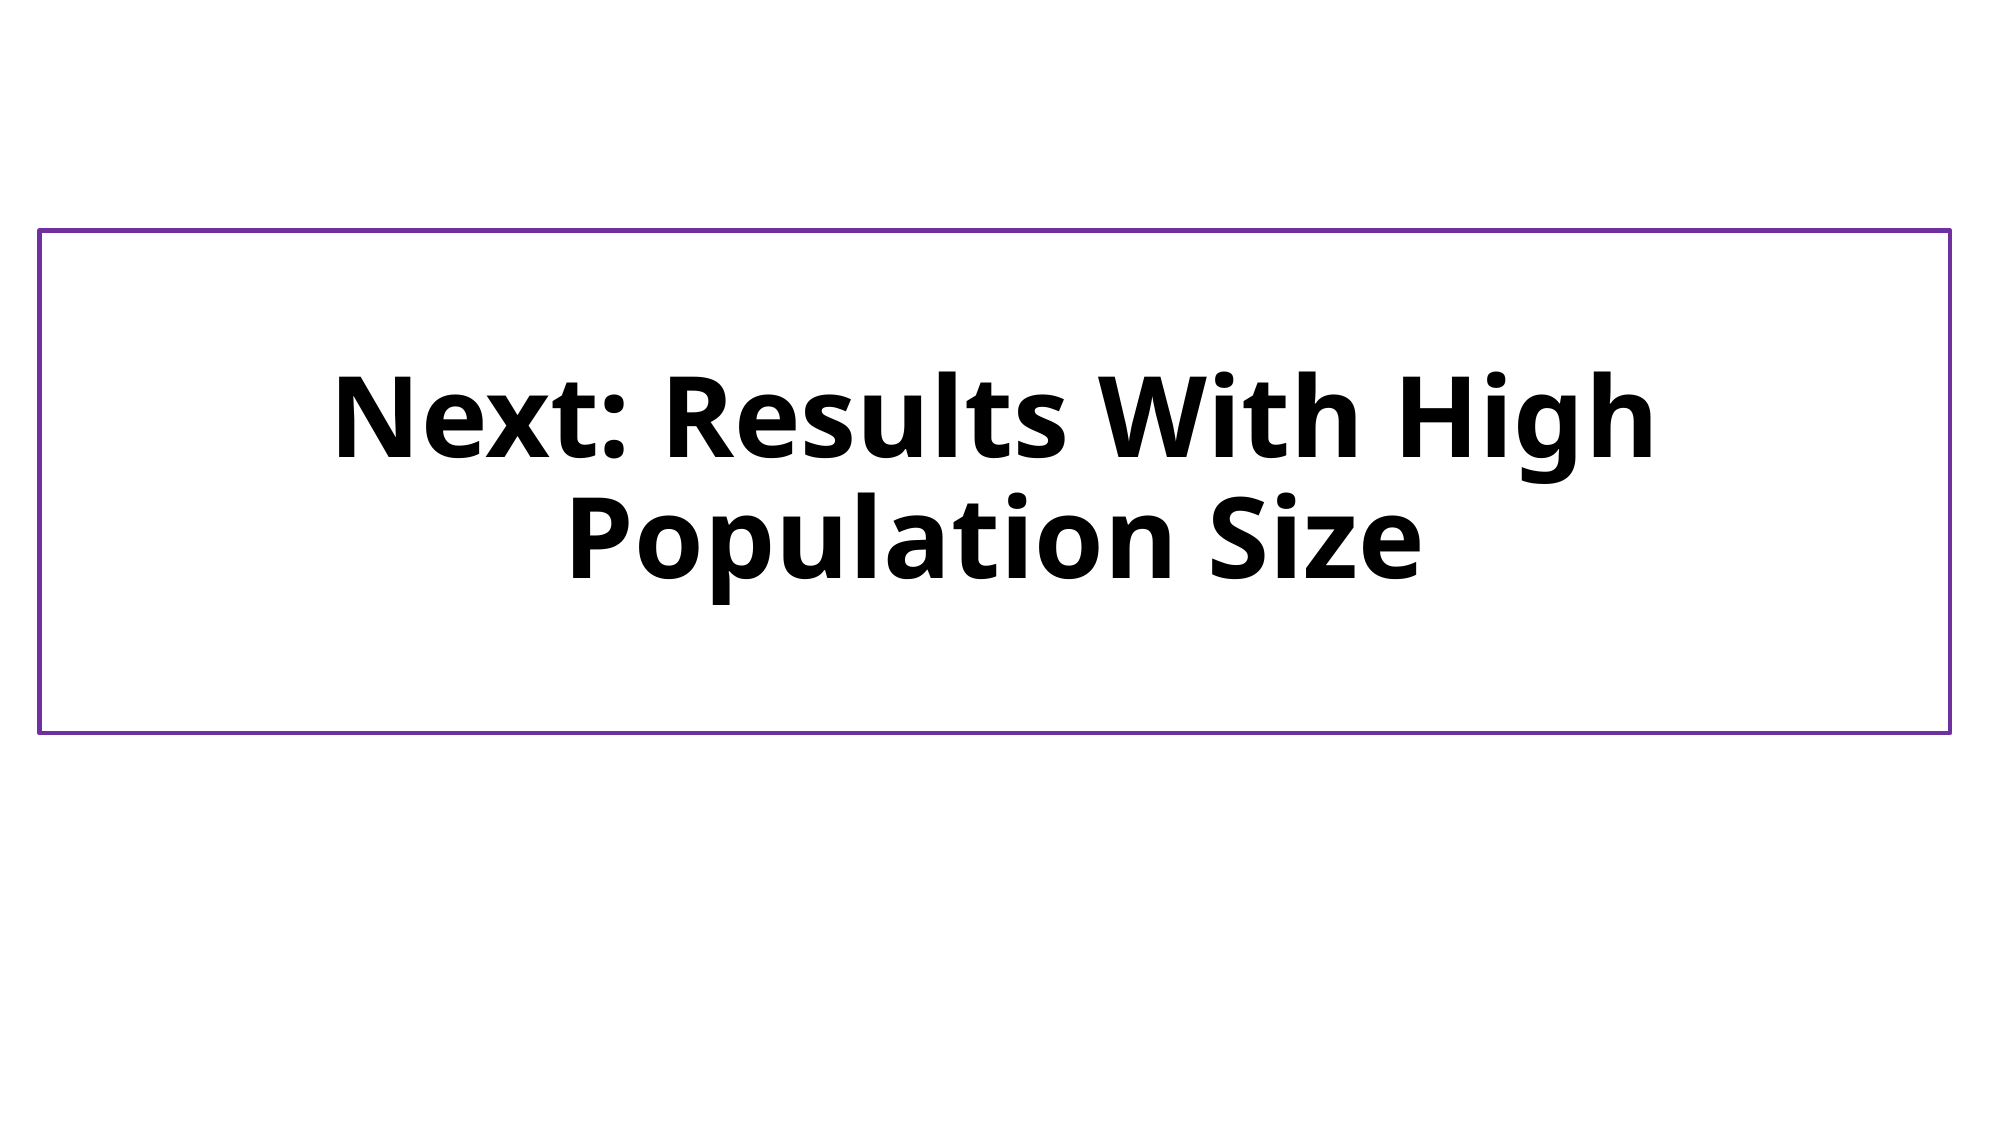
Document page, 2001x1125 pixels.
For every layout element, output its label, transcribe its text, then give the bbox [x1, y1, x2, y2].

title Next: Results With High Population Size [39, 230, 1950, 733]
